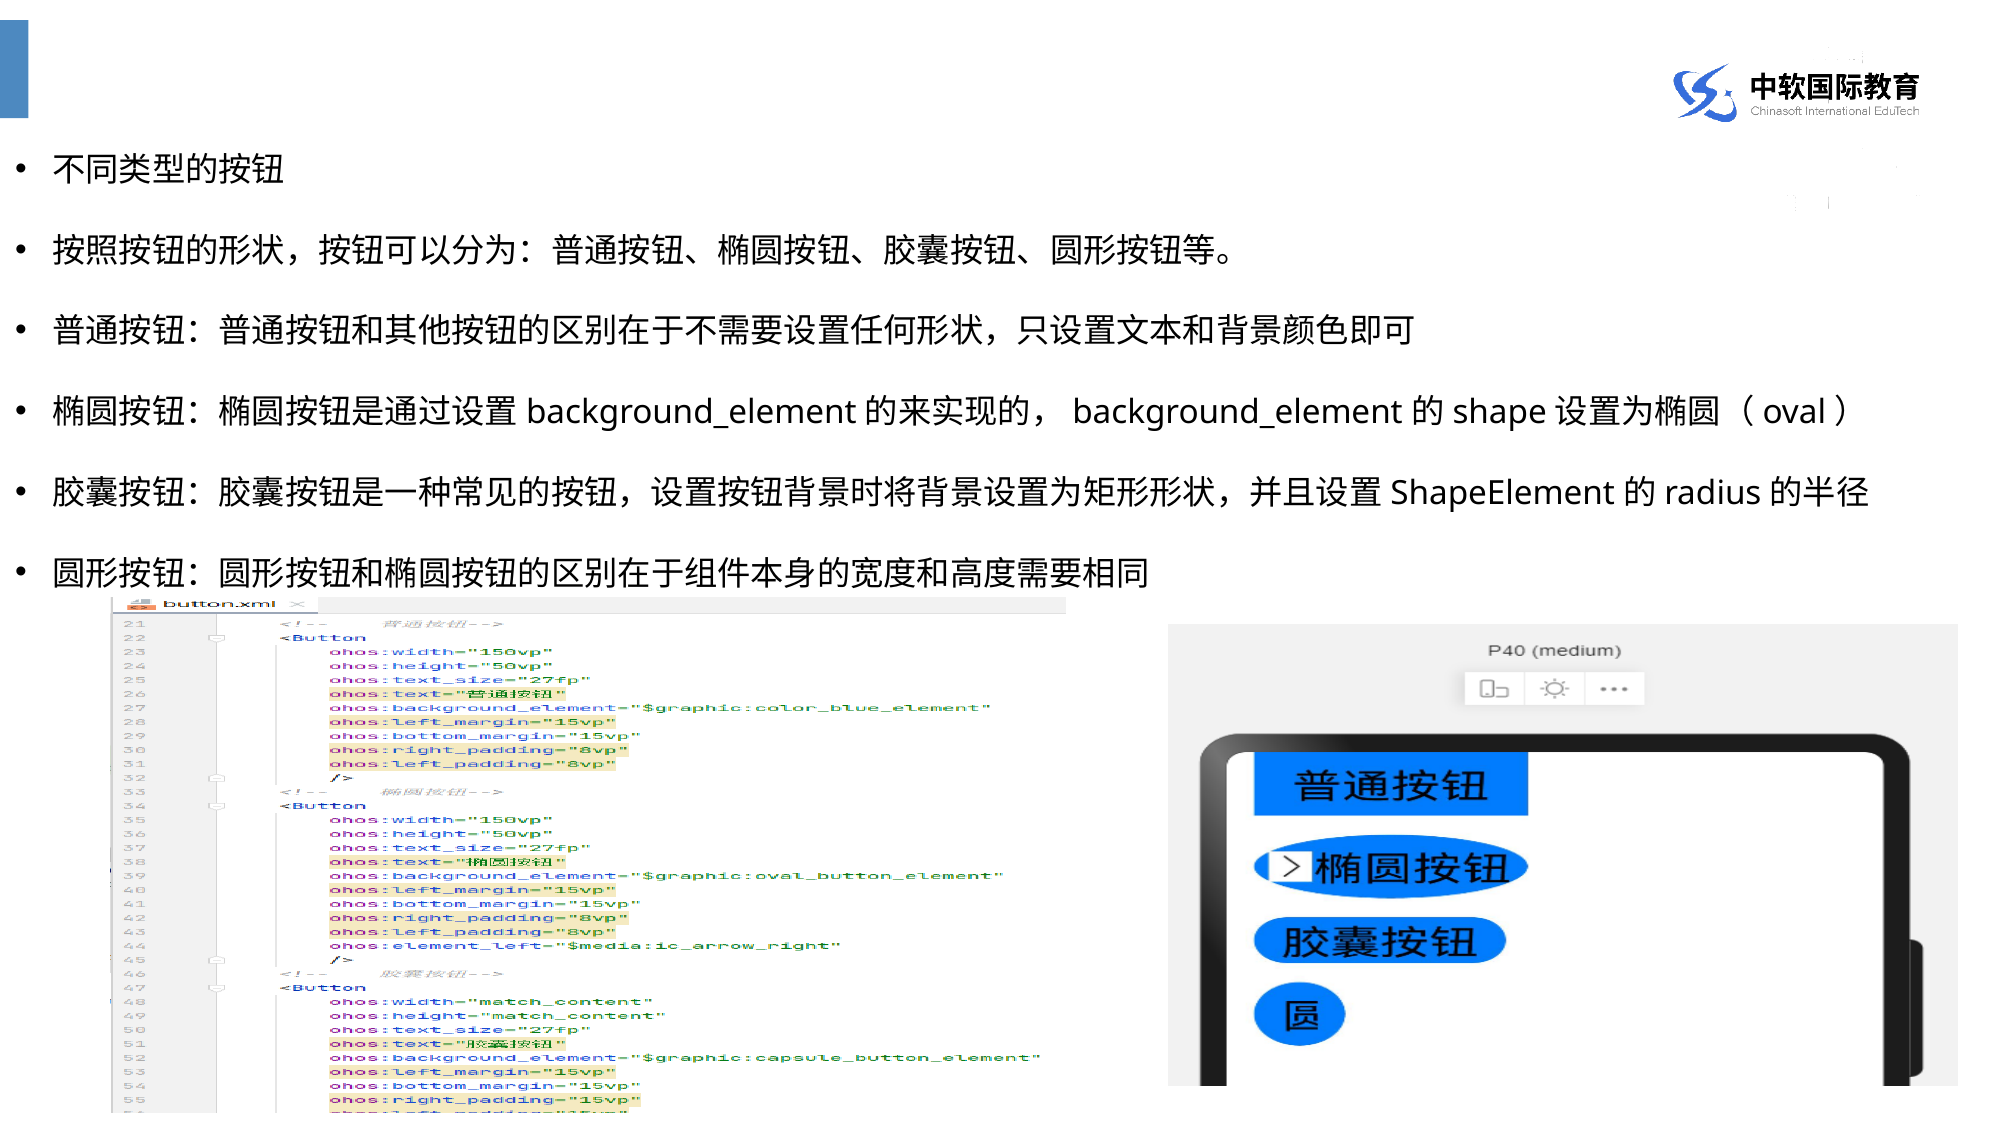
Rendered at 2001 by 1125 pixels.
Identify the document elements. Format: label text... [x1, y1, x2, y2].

picture [1611, 26, 1981, 120]
picture [1168, 624, 1958, 1086]
picture [110, 597, 1066, 1113]
list 不同类型的按钮 按照按钮的形状，按钮可以分为：普通按钮、椭圆按钮、胶囊按钮、圆形按钮等。 普通按钮：普通按钮和其他按钮的区别在于不需要设置任何形状，只设置文本和背景颜色即可 椭圆按钮：椭圆按钮是通过设置background_element的来实现的，background_element的shape设置为椭圆（oval） 胶囊按钮：胶囊按钮是一种常见的按钮，设置按钮背景时将背景设置为矩形形状，并且设置ShapeElement的radius的半径 圆形按钮：圆形按钮和椭圆按钮的区别在于组件本身的宽度和高度需要相同 [0, 120, 2000, 904]
